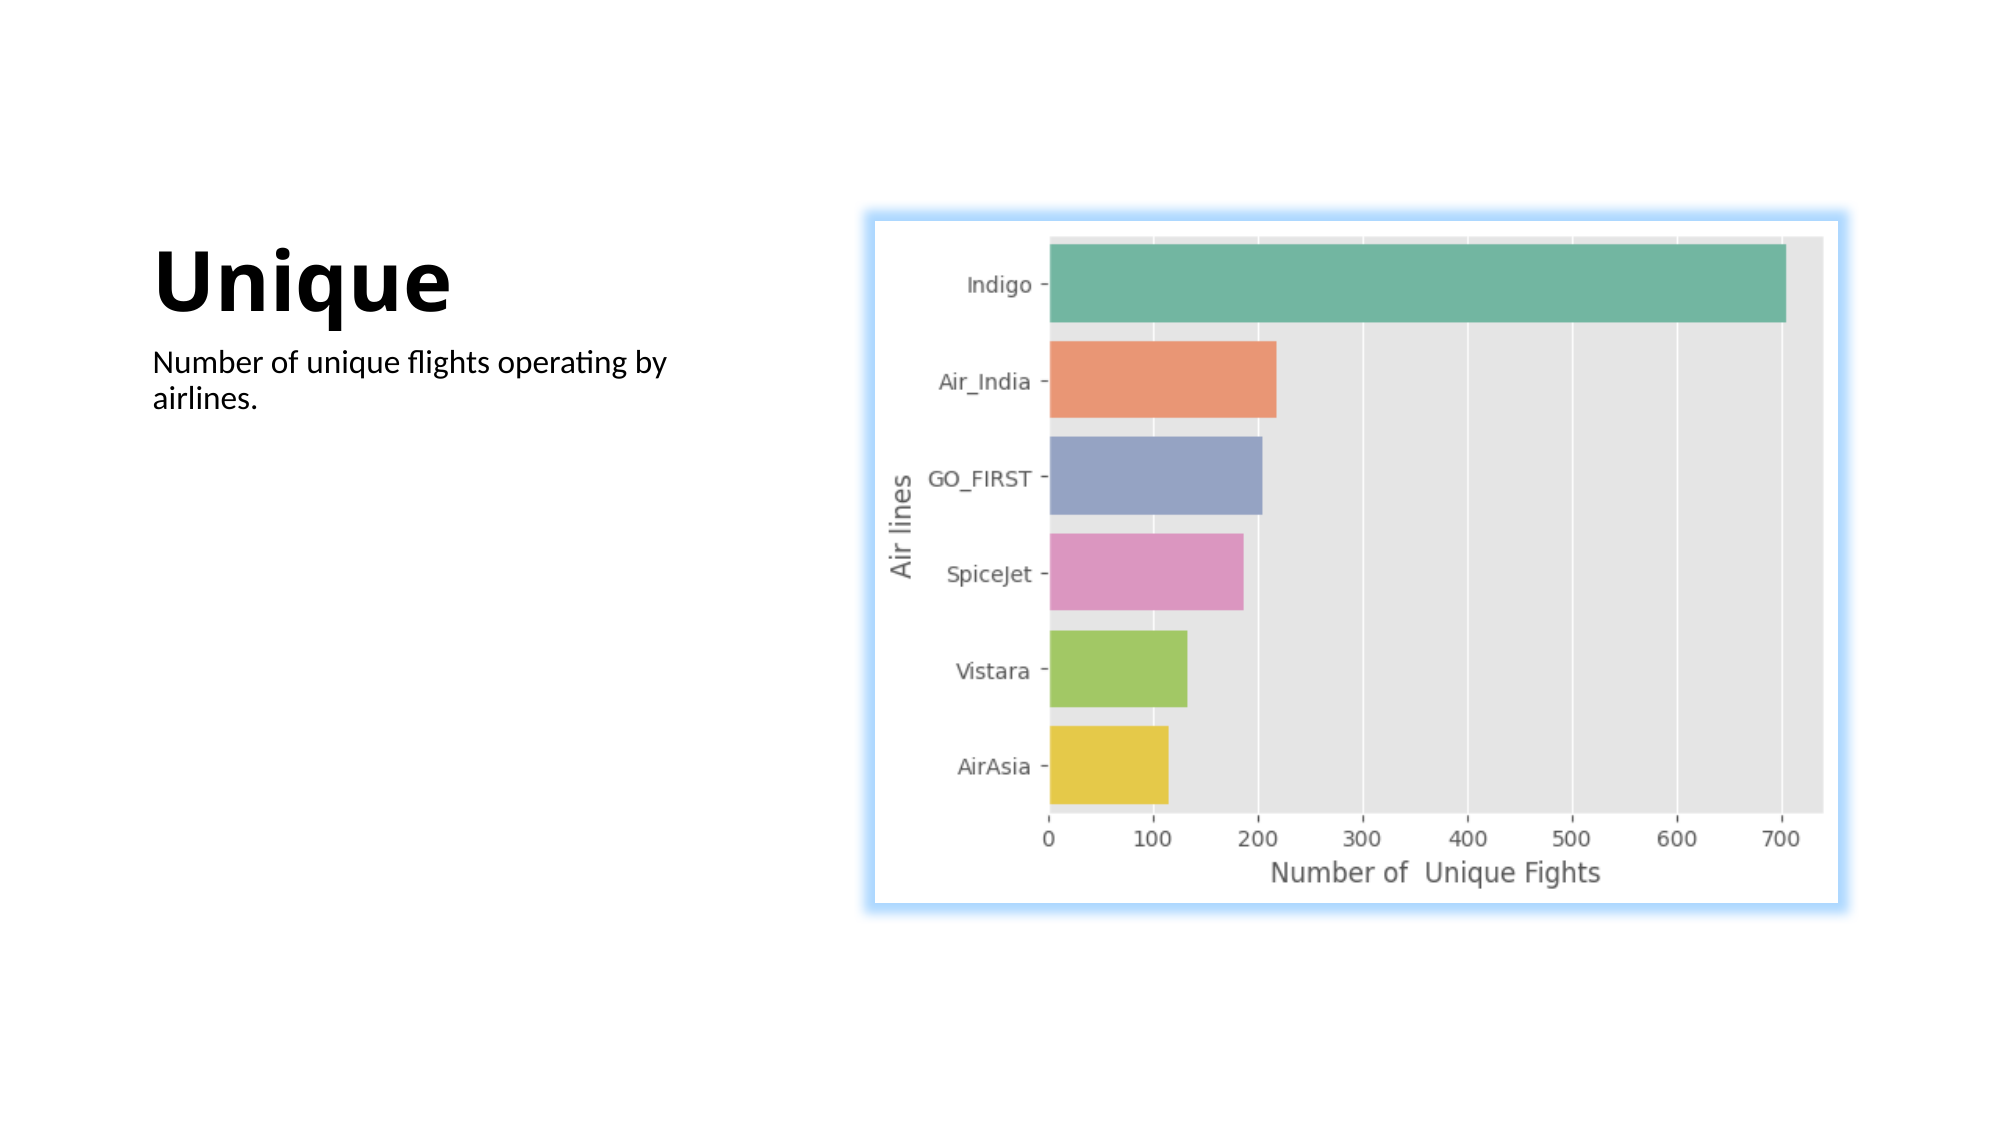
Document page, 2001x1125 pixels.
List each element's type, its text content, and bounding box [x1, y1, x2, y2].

list Number of unique flights operating by airlines. [137, 337, 783, 963]
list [875, 221, 1838, 903]
title Unique [137, 75, 783, 337]
